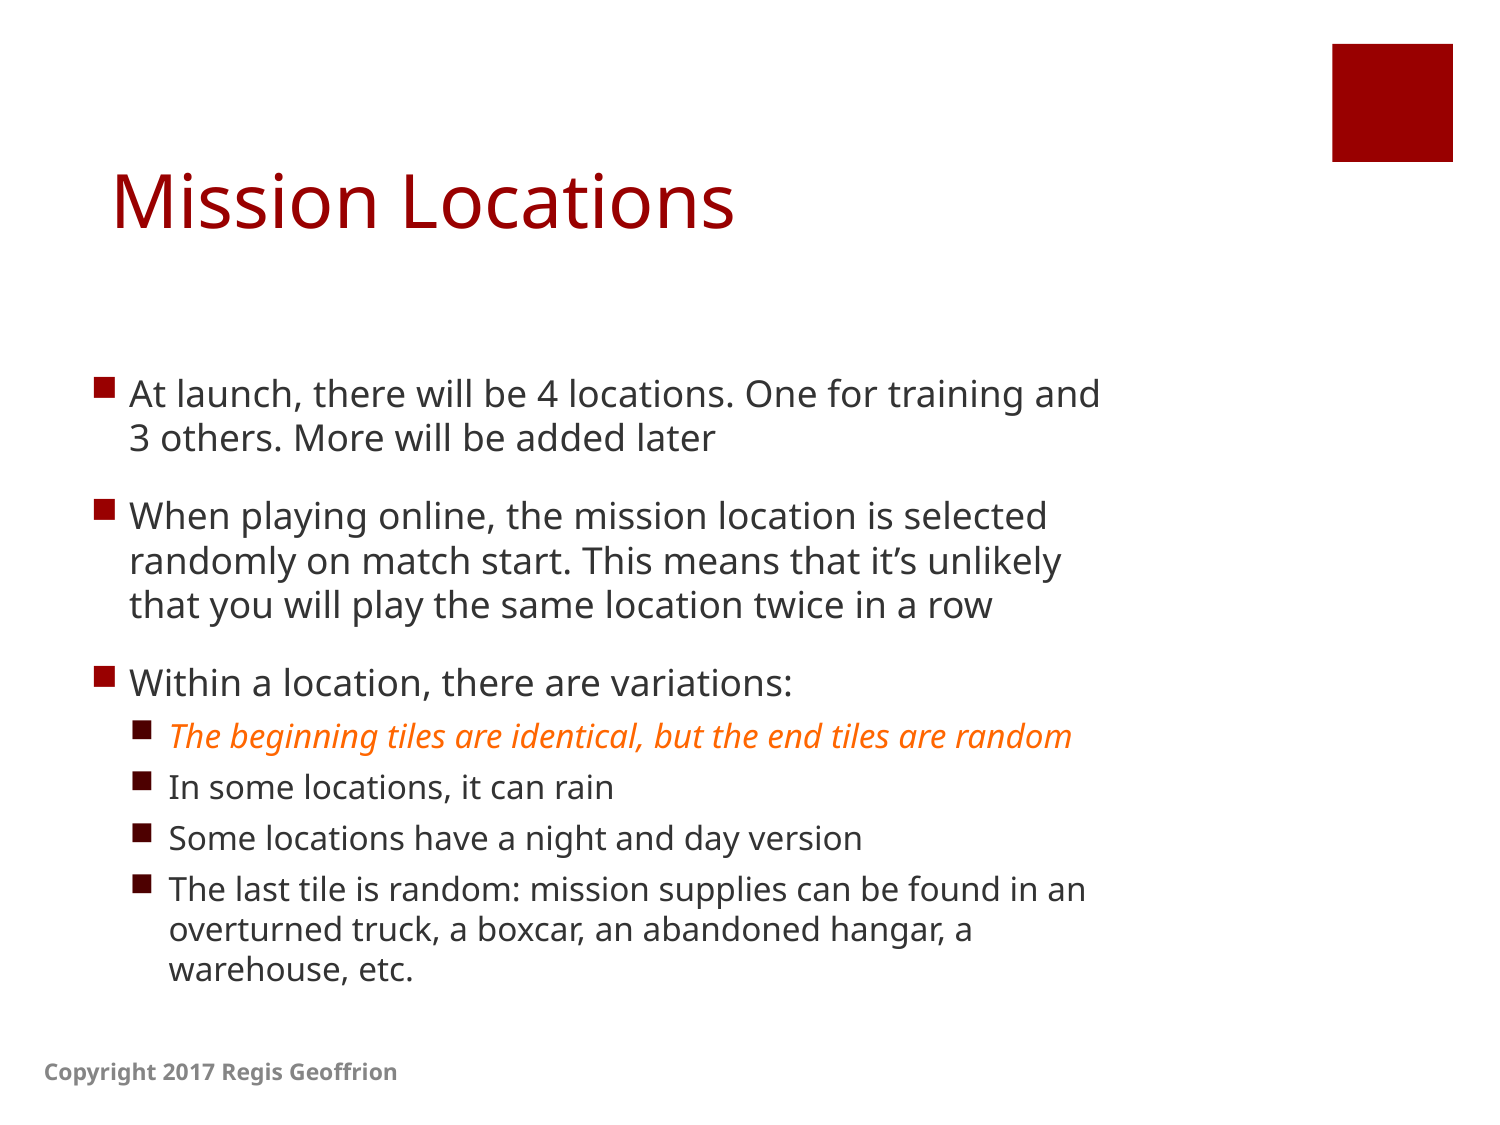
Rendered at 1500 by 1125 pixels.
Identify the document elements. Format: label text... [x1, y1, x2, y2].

title Mission Locations [95, 63, 1163, 252]
list At launch, there will be 4 locations. One for training and 3 others. More will be added later When playing online, the mission location is selected randomly on match start. This means that it’s unlikely that you will play the same location twice in a row Within a location, there are variations: The beginning tiles are identical, but the end tiles are random In some locations, it can rain Some locations have a night and day version The last tile is random: mission supplies can be found in an overturned truck, a boxcar, an abandoned hangar, a warehouse, etc. [75, 362, 1143, 1005]
footer Copyright 2017 Regis Geoffrion [28, 1042, 1015, 1103]
